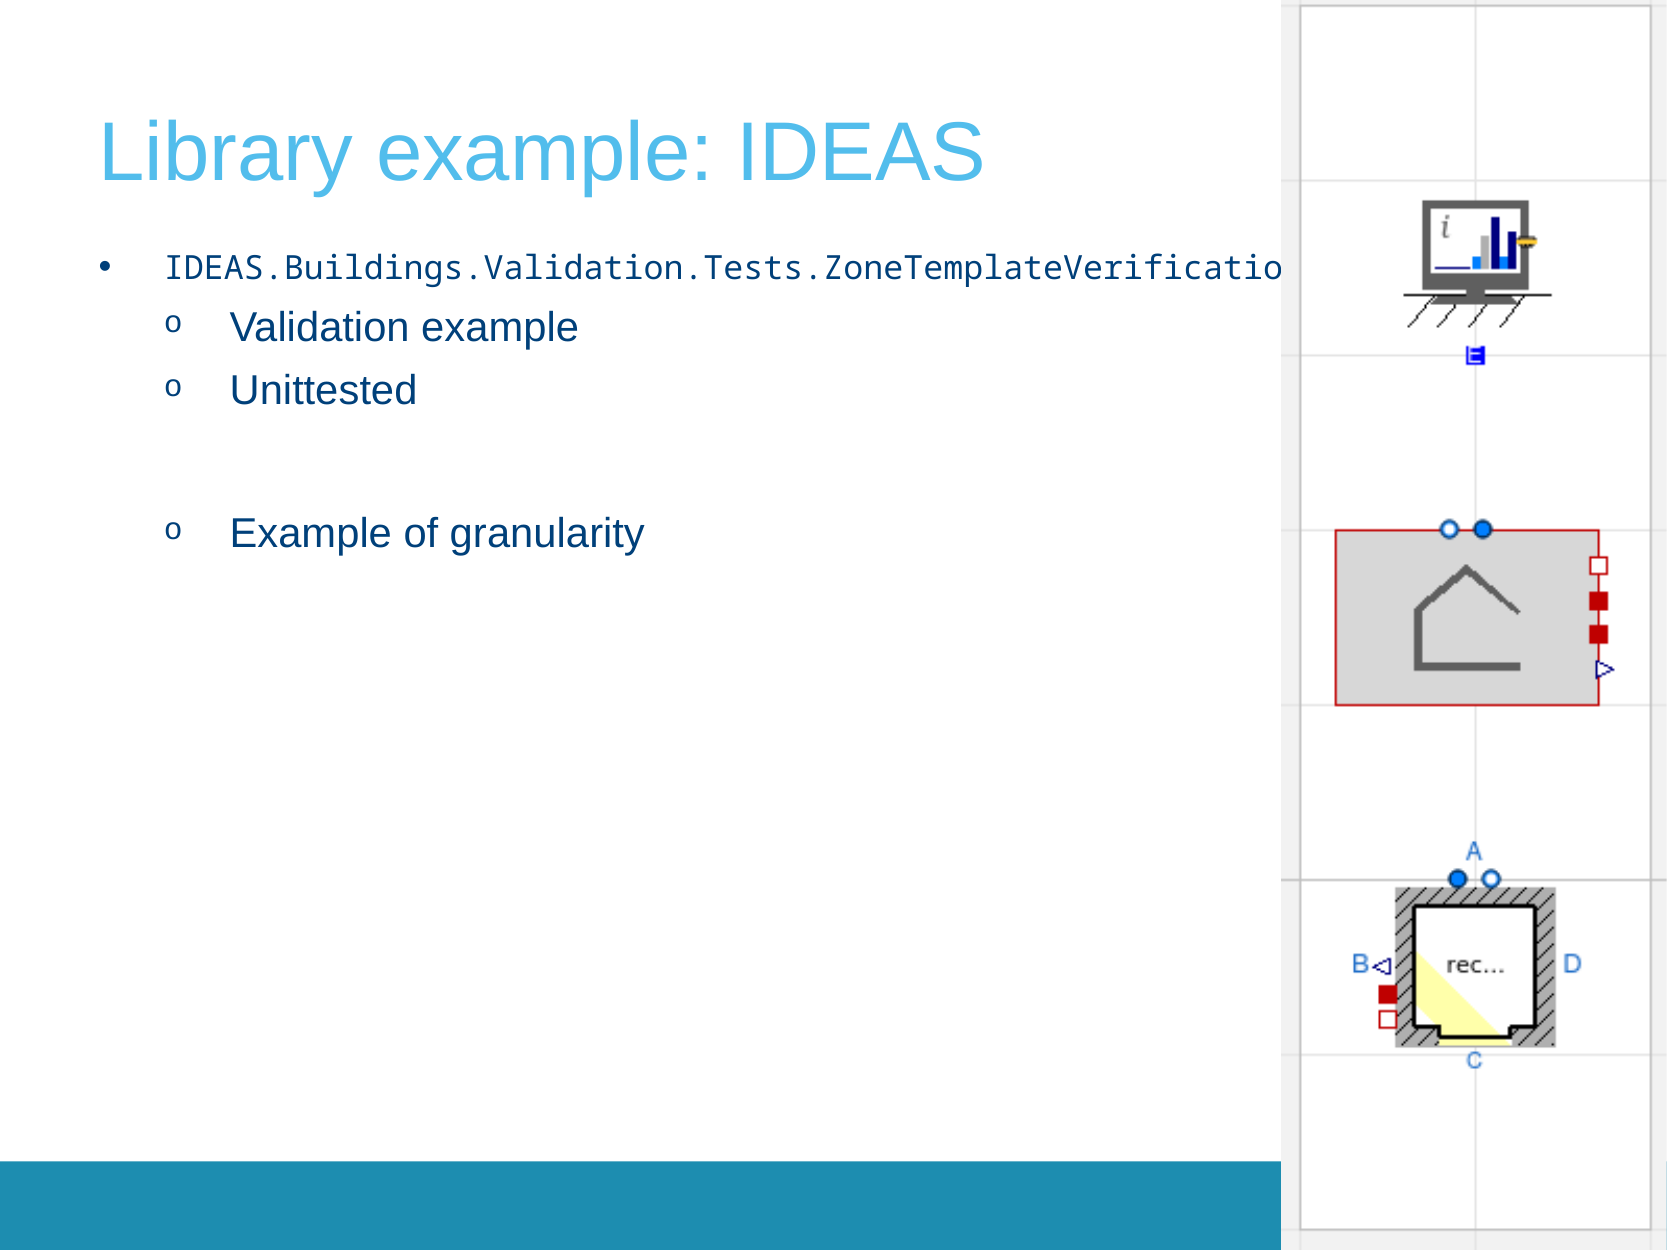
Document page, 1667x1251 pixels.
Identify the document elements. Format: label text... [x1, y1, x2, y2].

list IDEAS.Buildings.Validation.Tests.ZoneTemplateVerification Validation example Unittested Example of granularity [98, 246, 1281, 1054]
picture [1281, 0, 1667, 1250]
title Library example: IDEAS [98, 32, 1281, 197]
